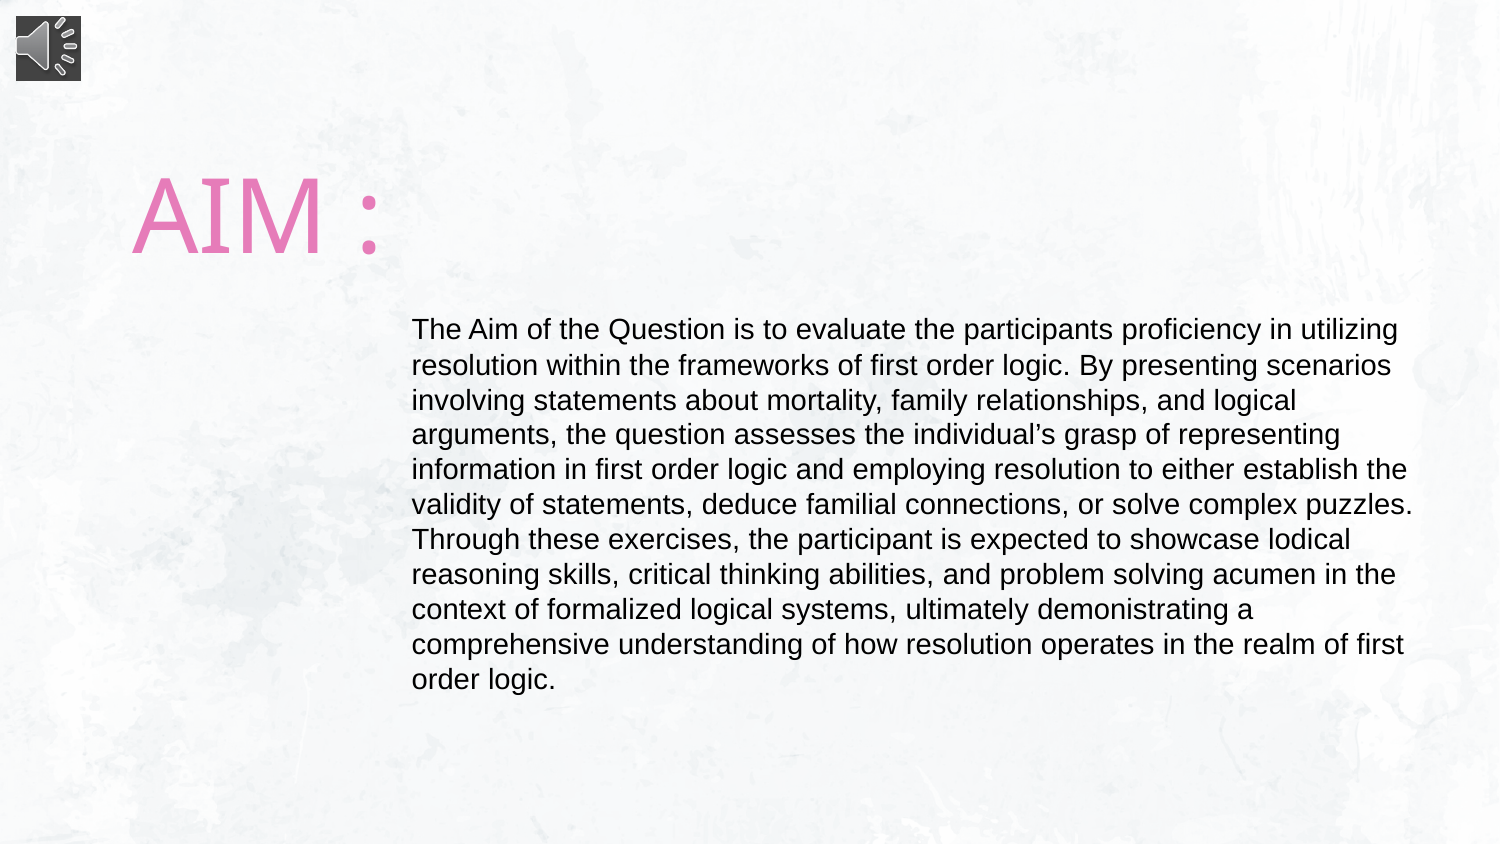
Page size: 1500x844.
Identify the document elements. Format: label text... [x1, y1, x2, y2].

picture [0, 0, 1500, 844]
text_box The Aim of the Question is to evaluate the participants proficiency in utilizing resolution within the frameworks of first order logic. By presenting scenarios involving statements about mortality, family relationships, and logical arguments, the question assesses the individual’s grasp of representing information in first order logic and employing resolution to either establish the validity of statements, deduce familial connections, or solve complex puzzles. Through these exercises, the participant is expected to showcase lodical reasoning skills, critical thinking abilities, and problem solving acumen in the context of formalized logical systems, ultimately demonistrating a comprehensive understanding of how resolution operates in the realm of first order logic. [397, 303, 1464, 703]
title AIM : [117, 115, 452, 291]
